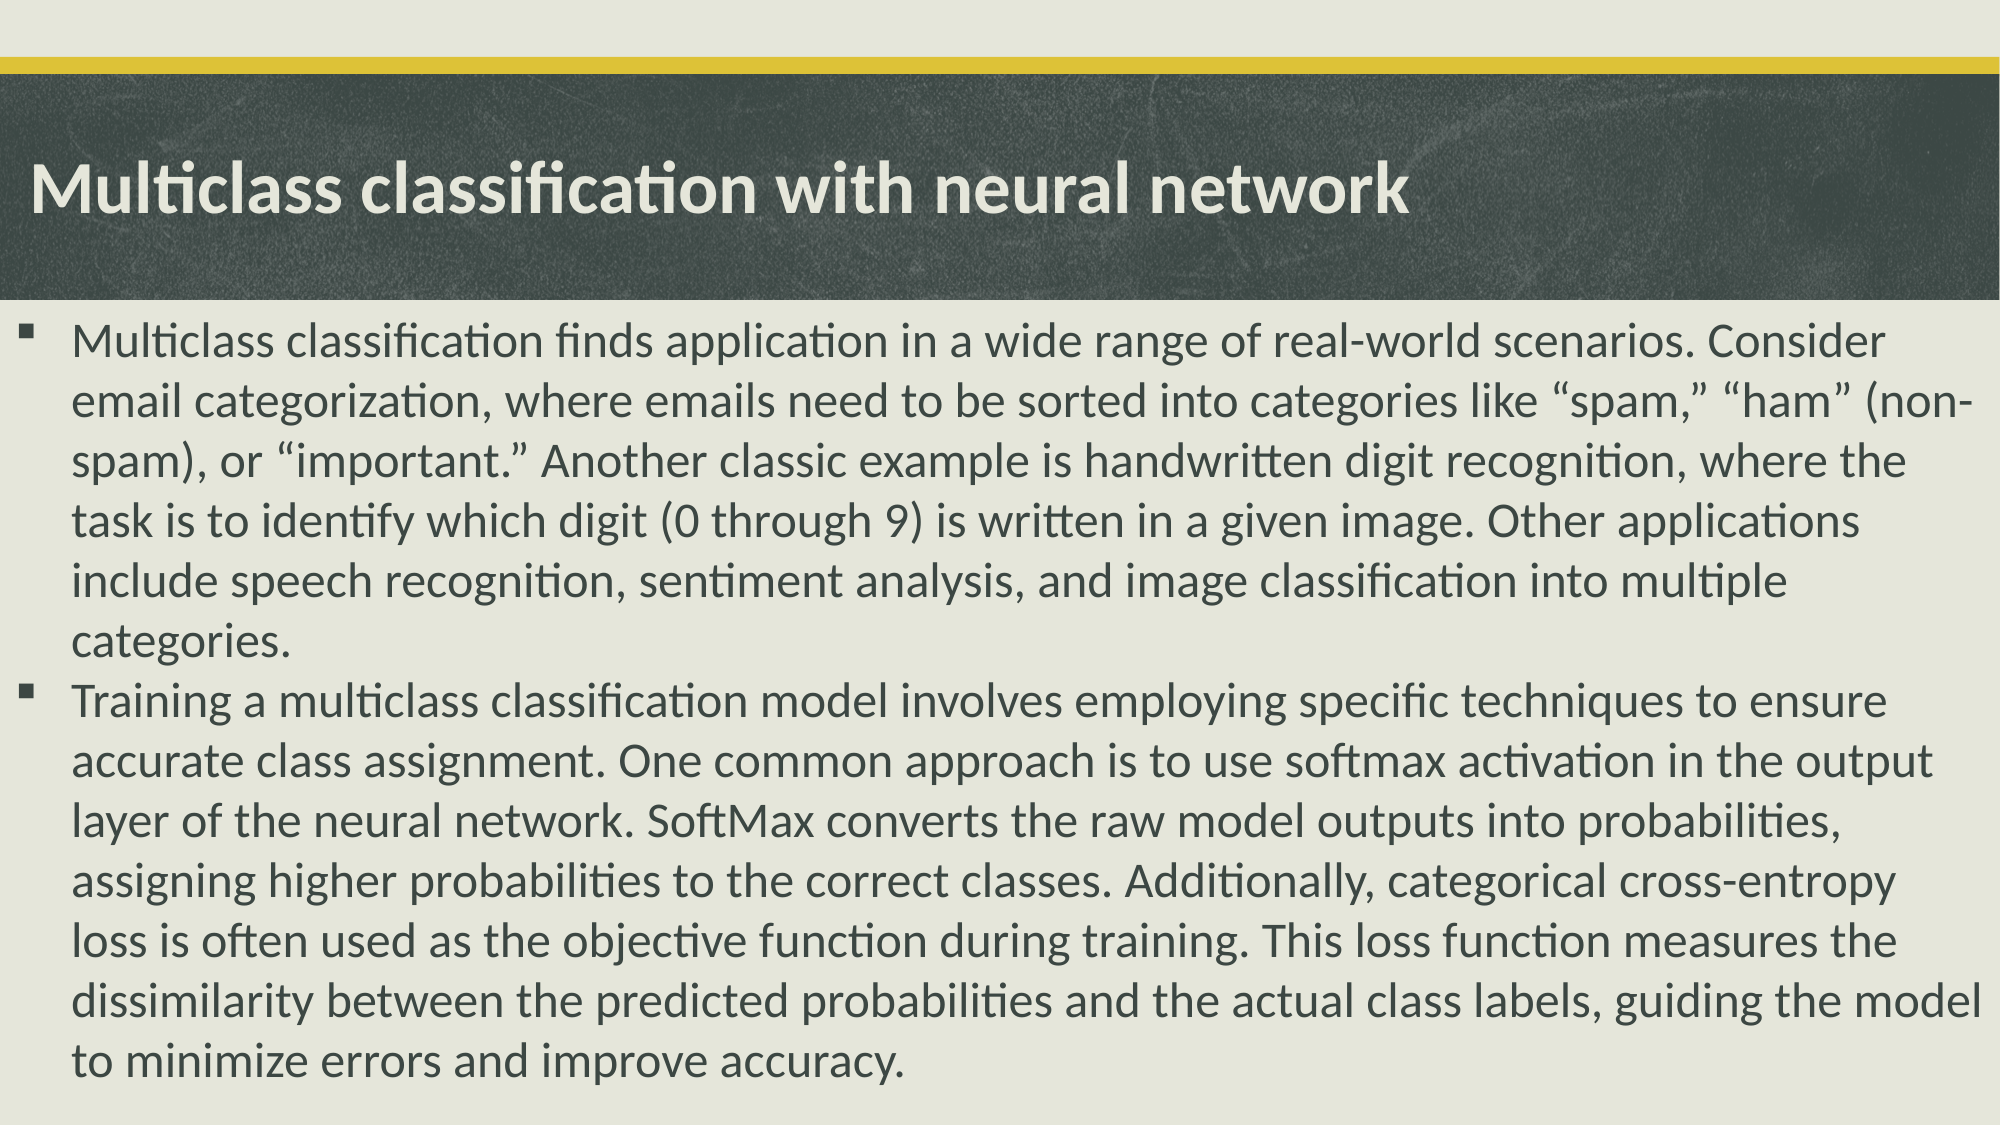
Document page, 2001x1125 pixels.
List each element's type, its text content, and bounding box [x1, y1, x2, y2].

text_box Multiclass classification finds application in a wide range of real-world scenarios. Consider email categorization, where emails need to be sorted into categories like “spam,” “ham” (non-spam), or “important.” Another classic example is handwritten digit recognition, where the task is to identify which digit (0 through 9) is written in a given image. Other applications include speech recognition, sentiment analysis, and image classification into multiple categories. Training a multiclass classification model involves employing specific techniques to ensure accurate class assignment. One common approach is to use softmax activation in the output layer of the neural network. SoftMax converts the raw model outputs into probabilities, assigning higher probabilities to the correct classes. Additionally, categorical cross-entropy loss is often used as the objective function during training. This loss function measures the dissimilarity between the predicted probabilities and the actual class labels, guiding the model to minimize errors and improve accuracy. [0, 299, 2000, 1125]
picture [0, 74, 2000, 299]
title Multiclass classification with neural network [0, 76, 1580, 299]
